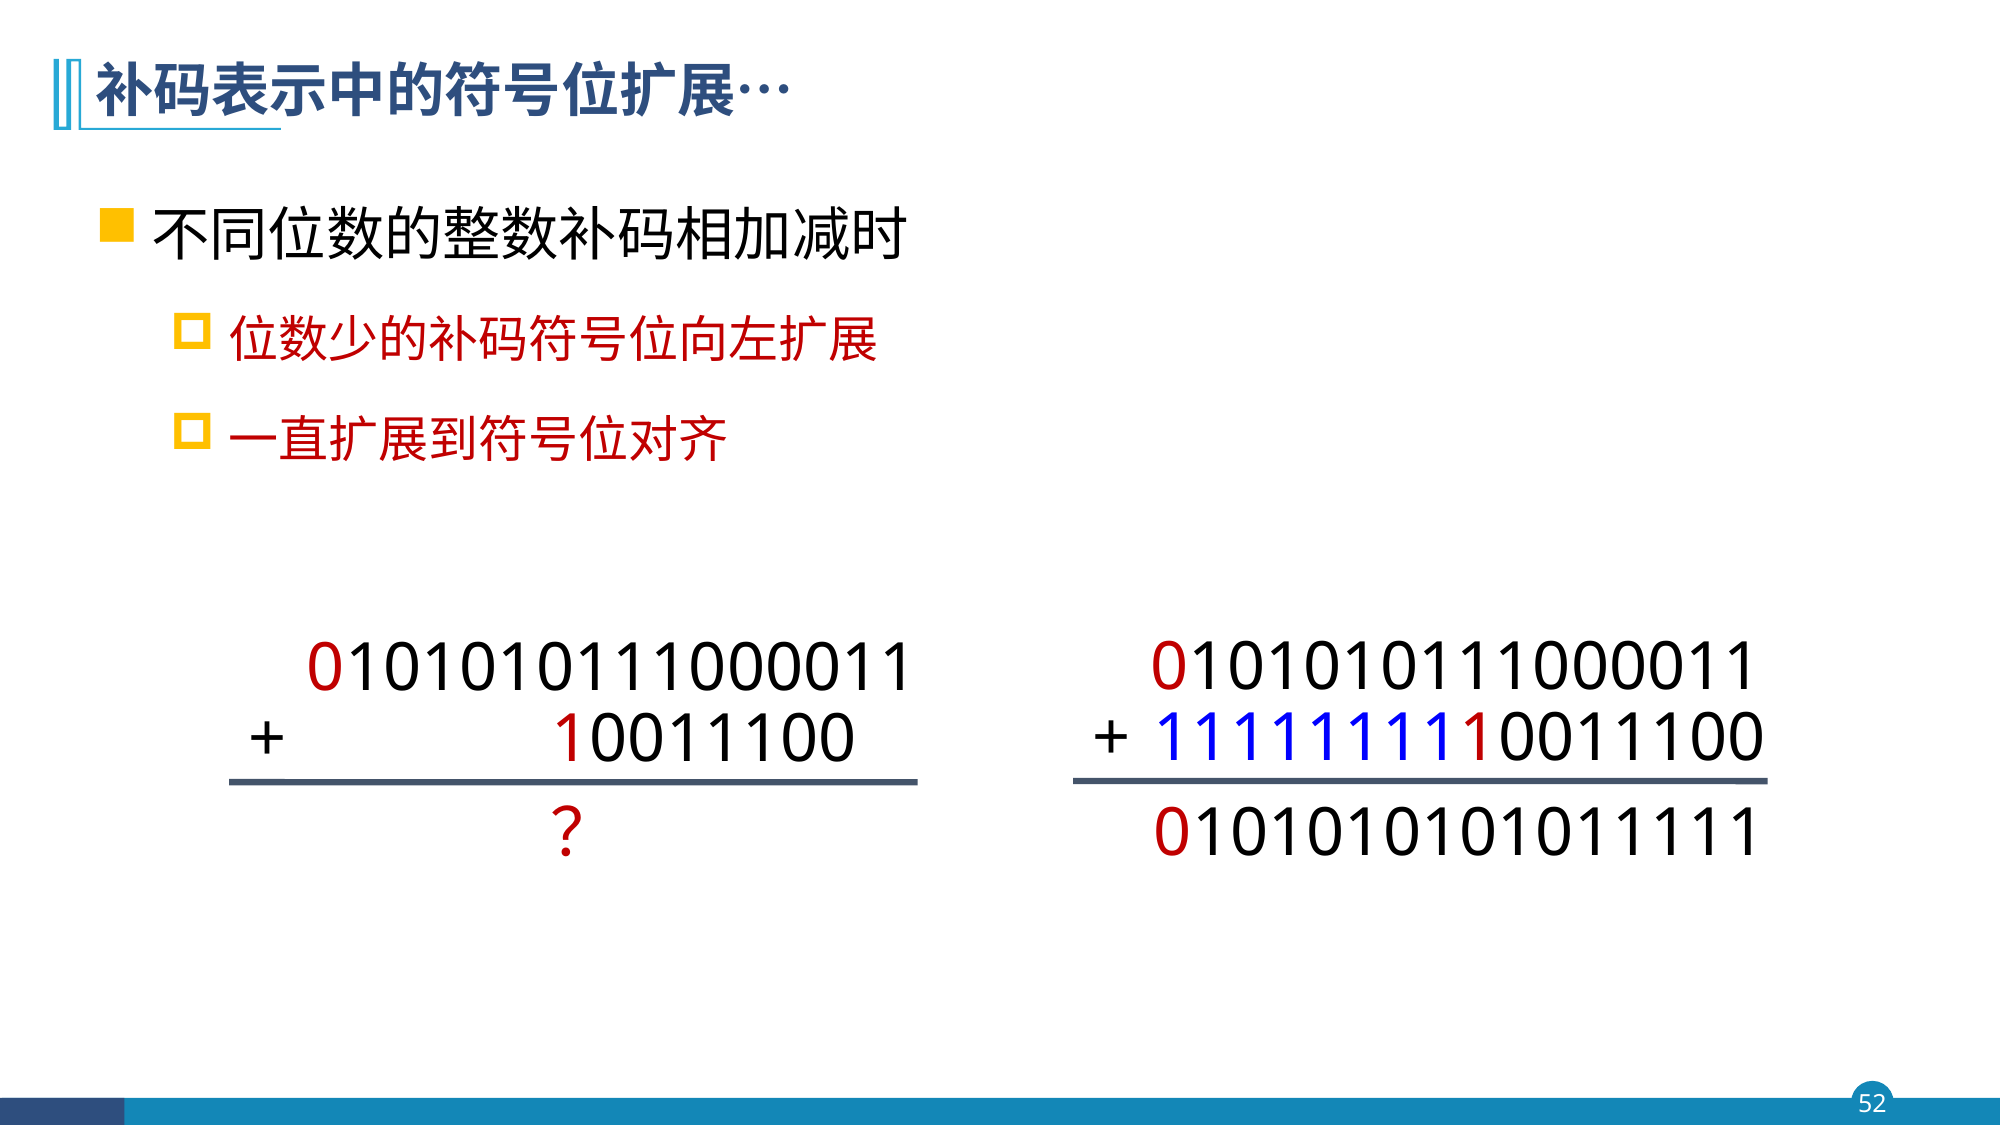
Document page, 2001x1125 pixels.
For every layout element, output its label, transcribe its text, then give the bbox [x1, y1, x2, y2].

title 补码表示中的符号位扩展… [80, 42, 1805, 144]
list 不同位数的整数补码相加减时 位数少的补码符号位向左扩展 一直扩展到符号位对齐 [80, 154, 1805, 1080]
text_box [212, 616, 1156, 878]
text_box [1056, 615, 2000, 877]
